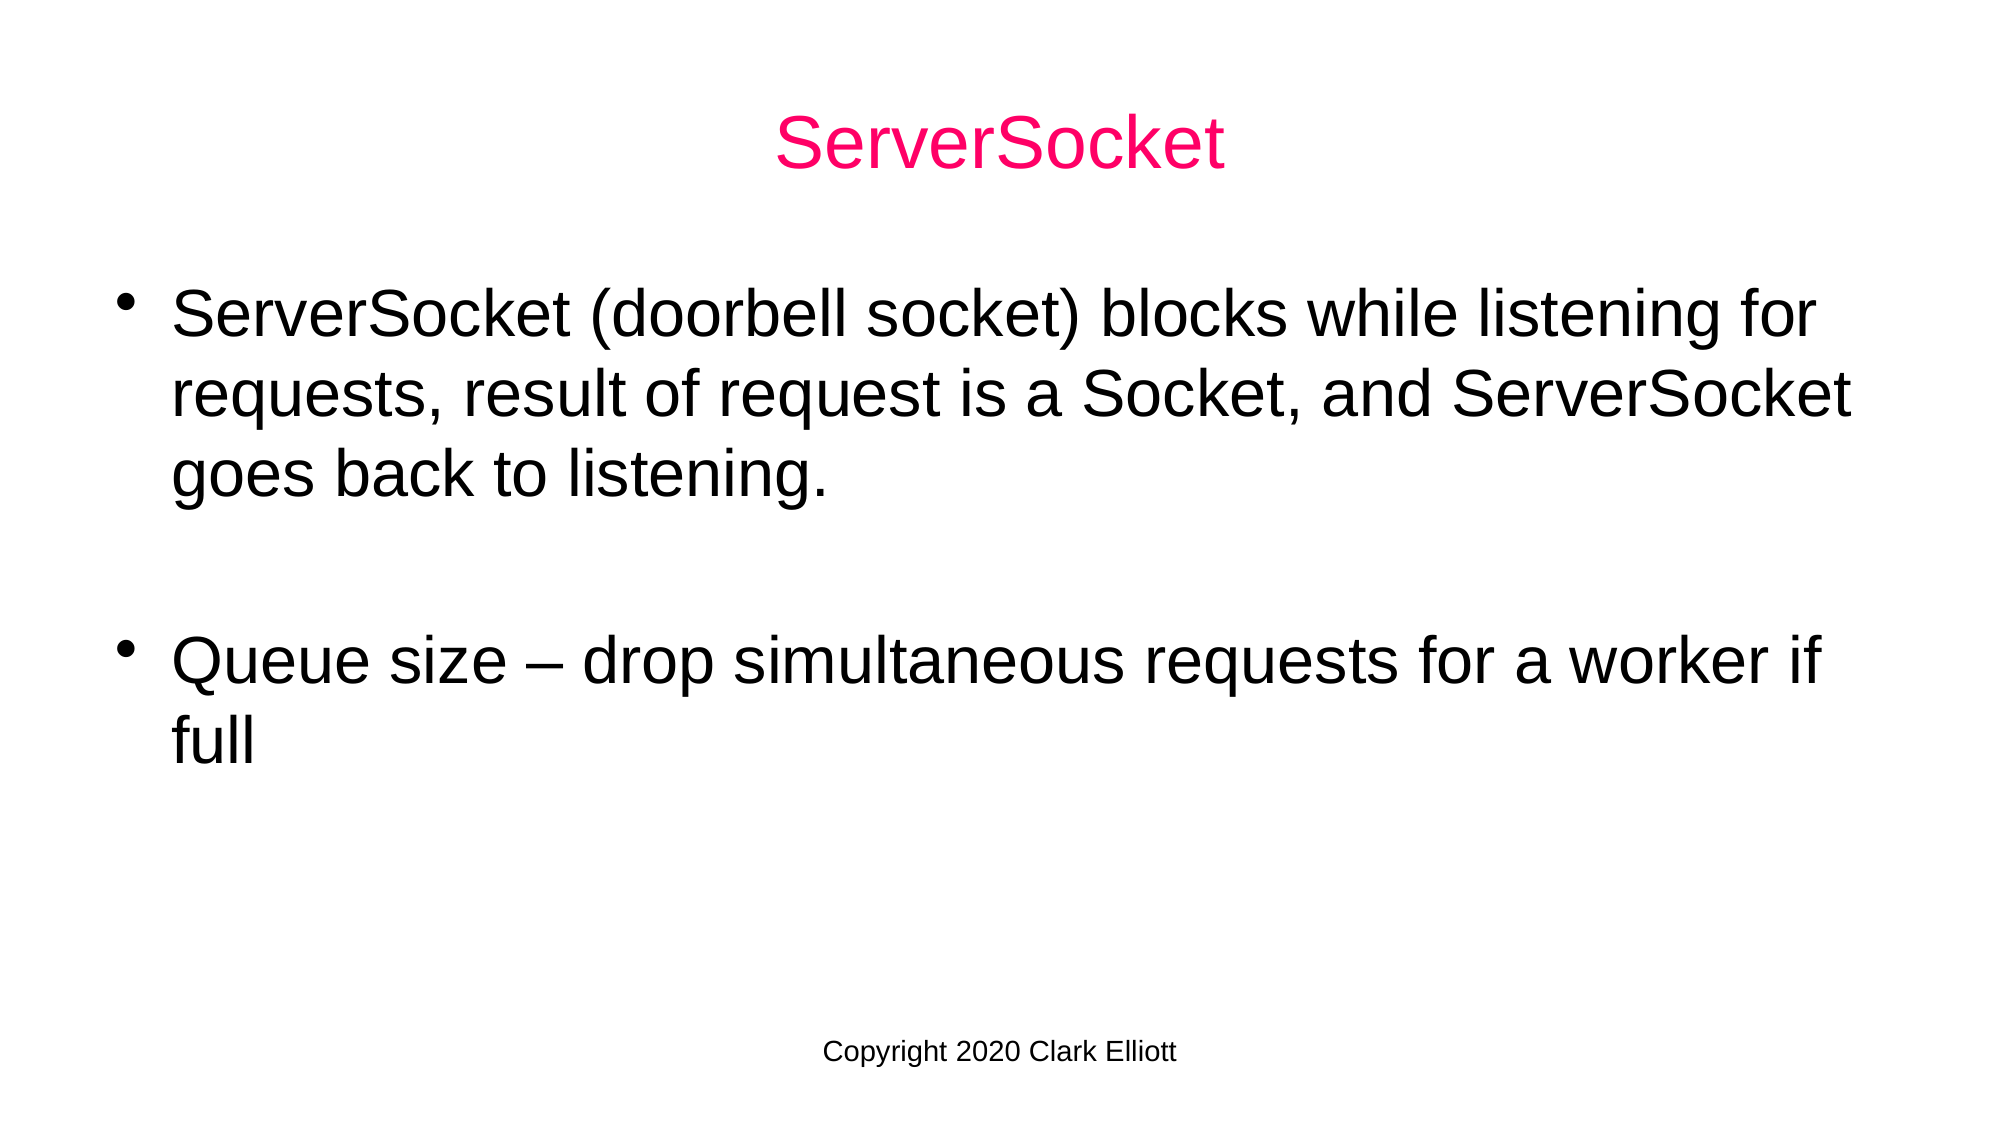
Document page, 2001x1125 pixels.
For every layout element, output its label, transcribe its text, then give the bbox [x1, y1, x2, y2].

text_box Copyright 2020 Clark Elliott [762, 1024, 1238, 1103]
list ServerSocket (doorbell socket) blocks while listening for requests, result of request is a Socket, and ServerSocket goes back to listening. Queue size – drop simultaneous requests for a worker if full [99, 262, 1900, 1005]
title ServerSocket [99, 45, 1900, 233]
